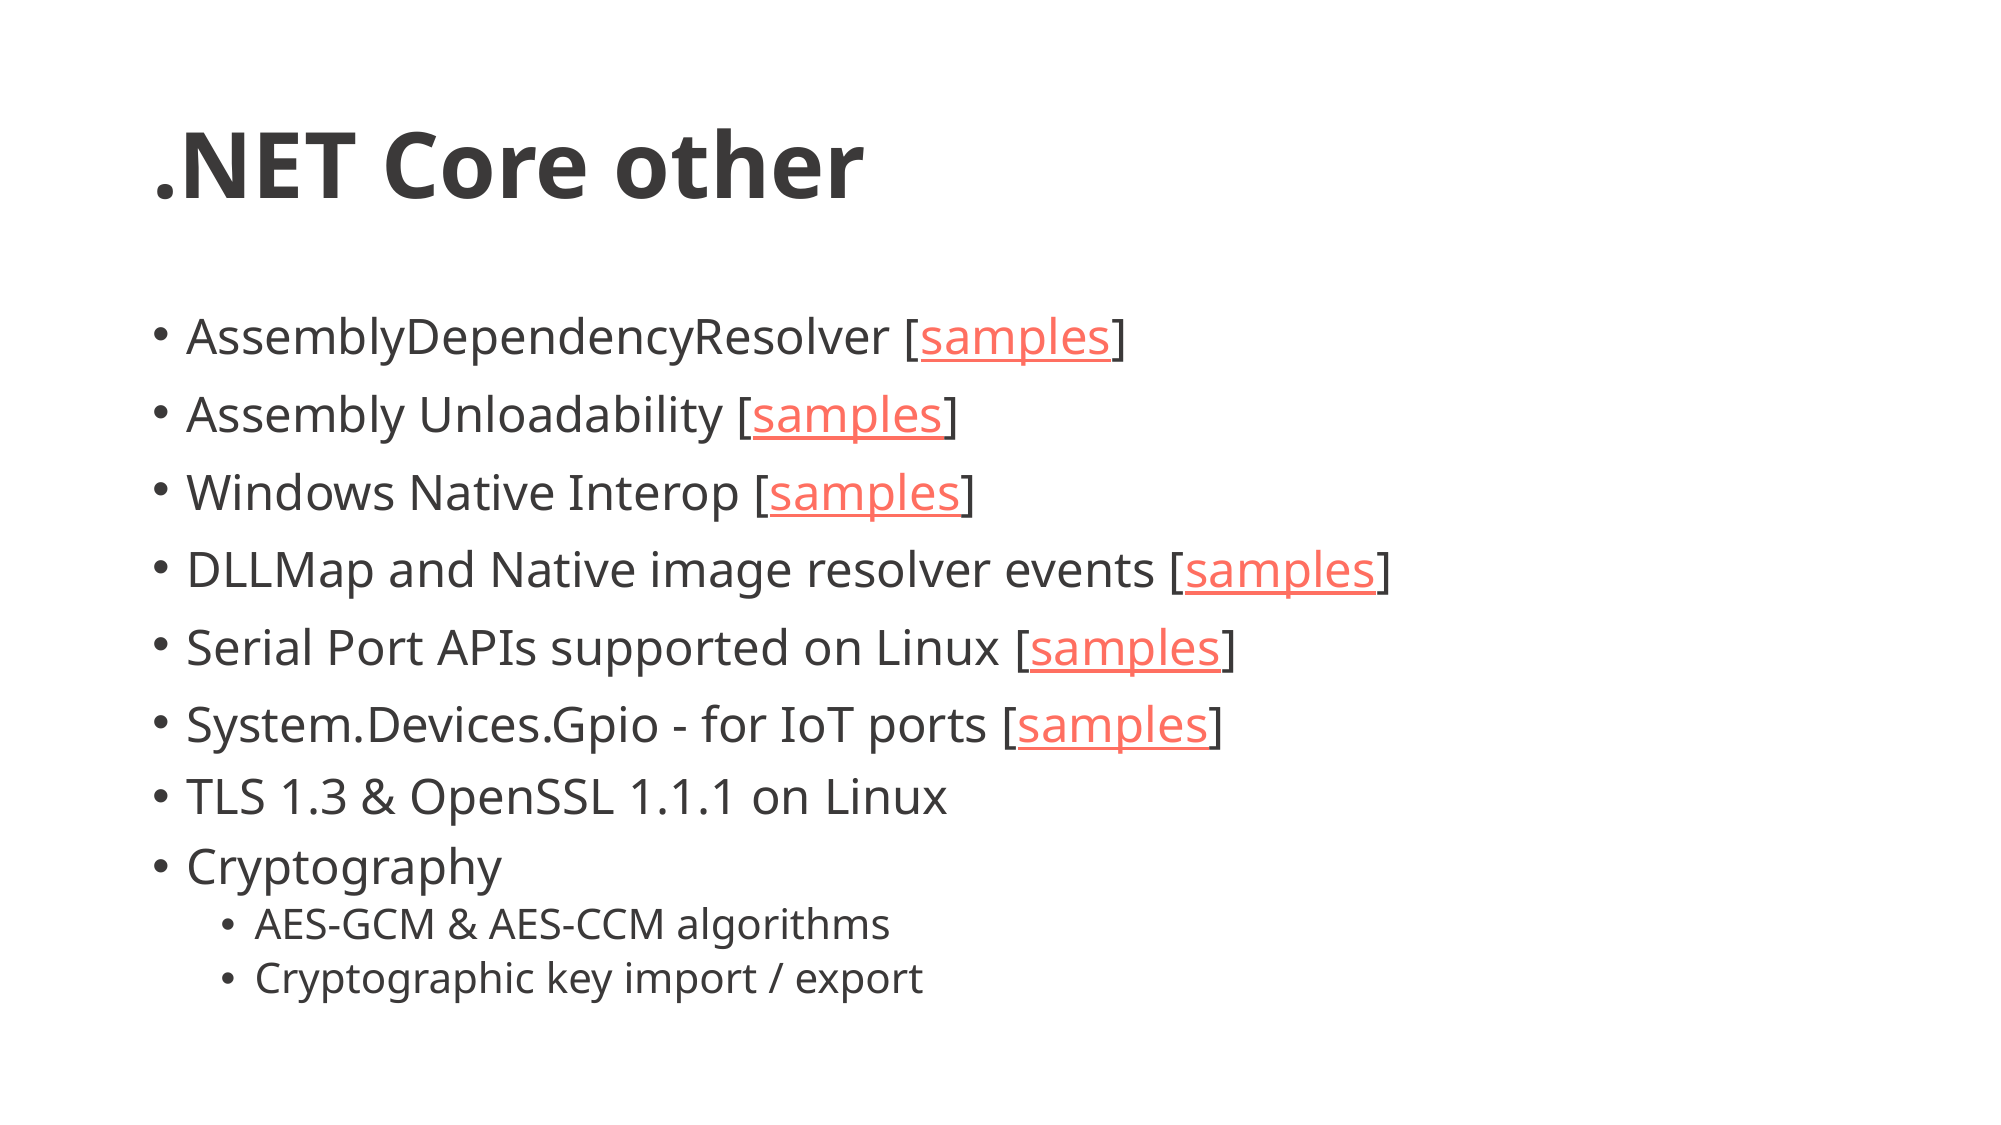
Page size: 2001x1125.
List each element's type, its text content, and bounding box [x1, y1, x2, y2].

title .NET Core other [137, 59, 1863, 278]
list AssemblyDependencyResolver [samples] Assembly Unloadability [samples] Windows Native Interop [samples] DLLMap and Native image resolver events [samples] Serial Port APIs supported on Linux [samples] System.Devices.Gpio - for IoT ports [samples] TLS 1.3 & OpenSSL 1.1.1 on Linux Cryptography AES-GCM & AES-CCM algorithms Cryptographic key import / export [137, 299, 1863, 1014]
